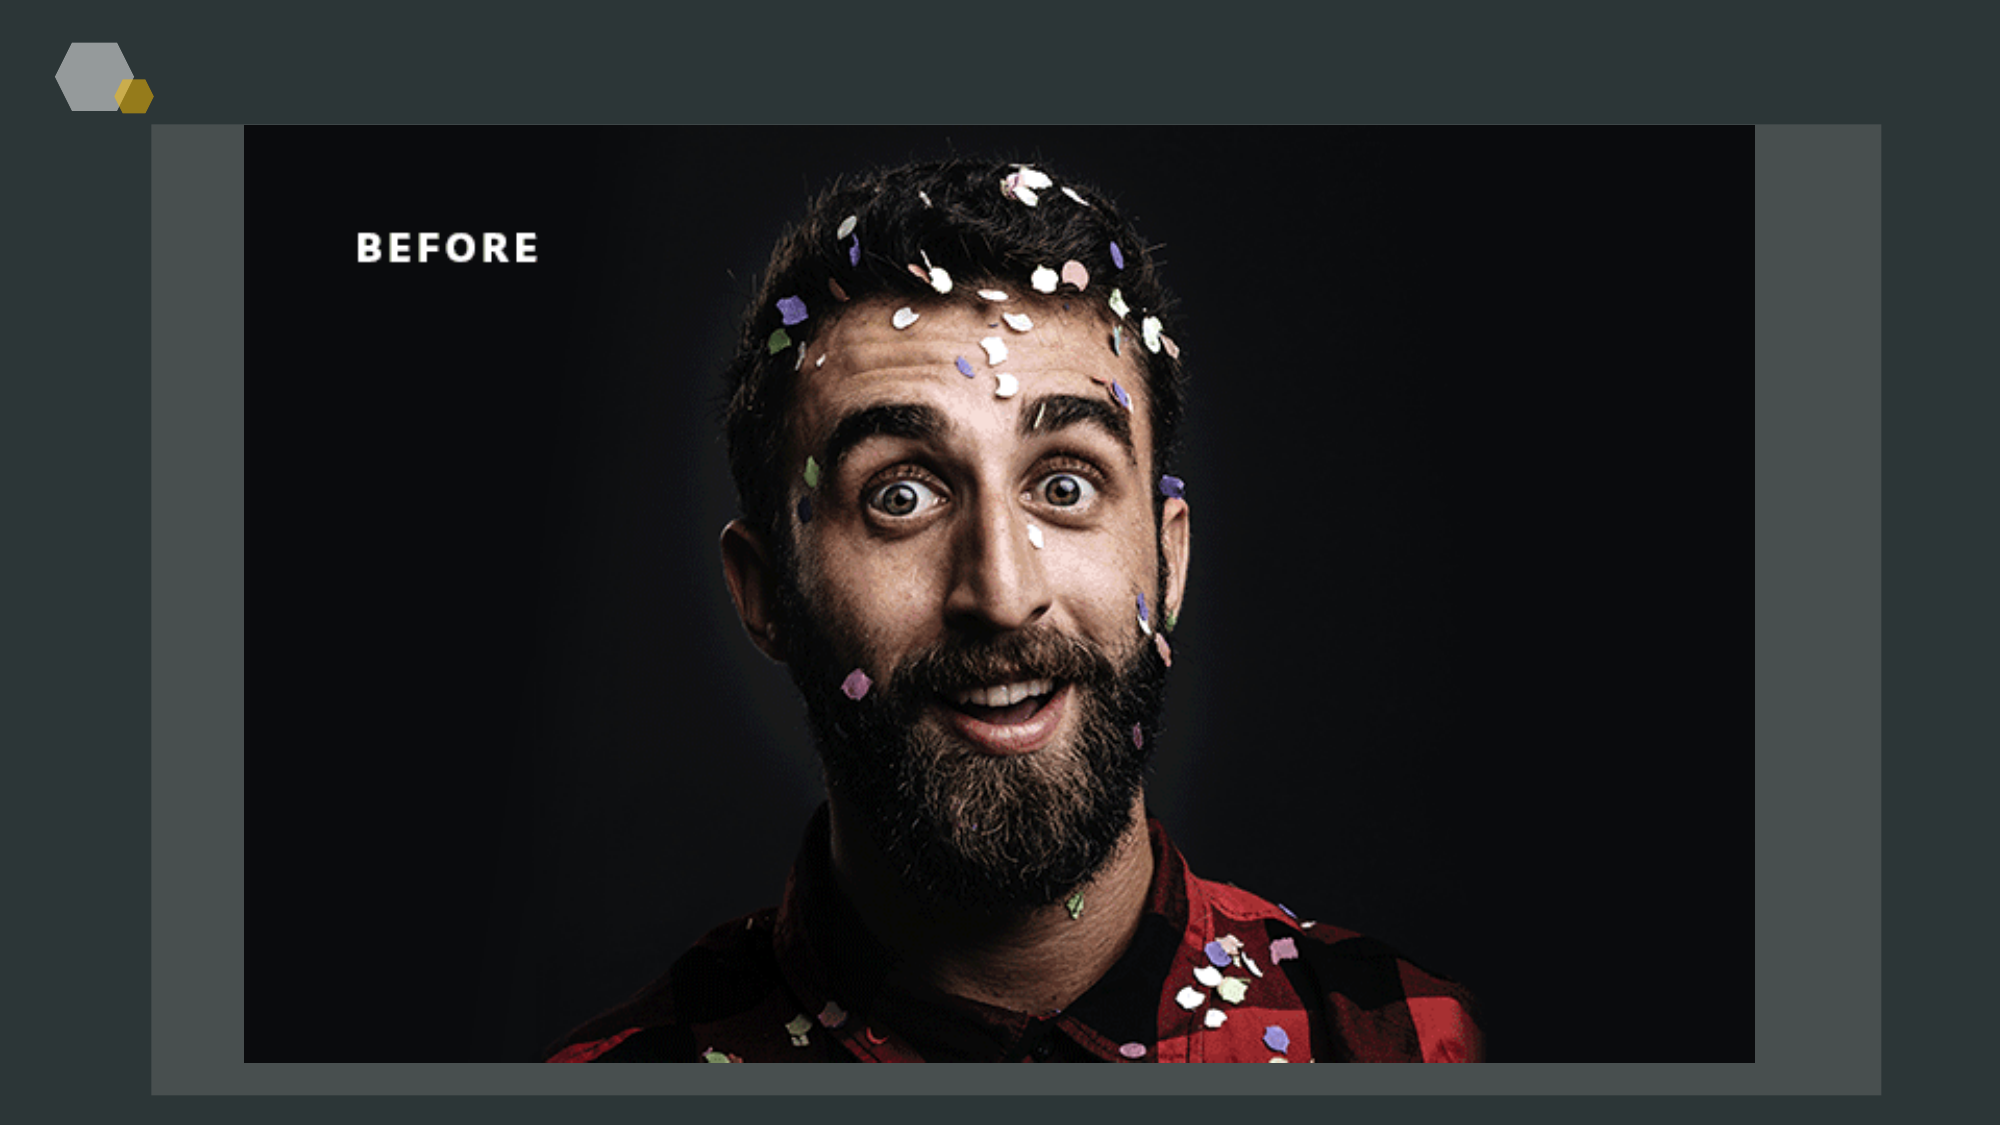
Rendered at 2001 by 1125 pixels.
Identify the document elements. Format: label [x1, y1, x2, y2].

text_box [114, 79, 154, 114]
text_box [54, 42, 135, 111]
picture [243, 125, 1755, 1064]
text_box [151, 124, 1882, 1096]
